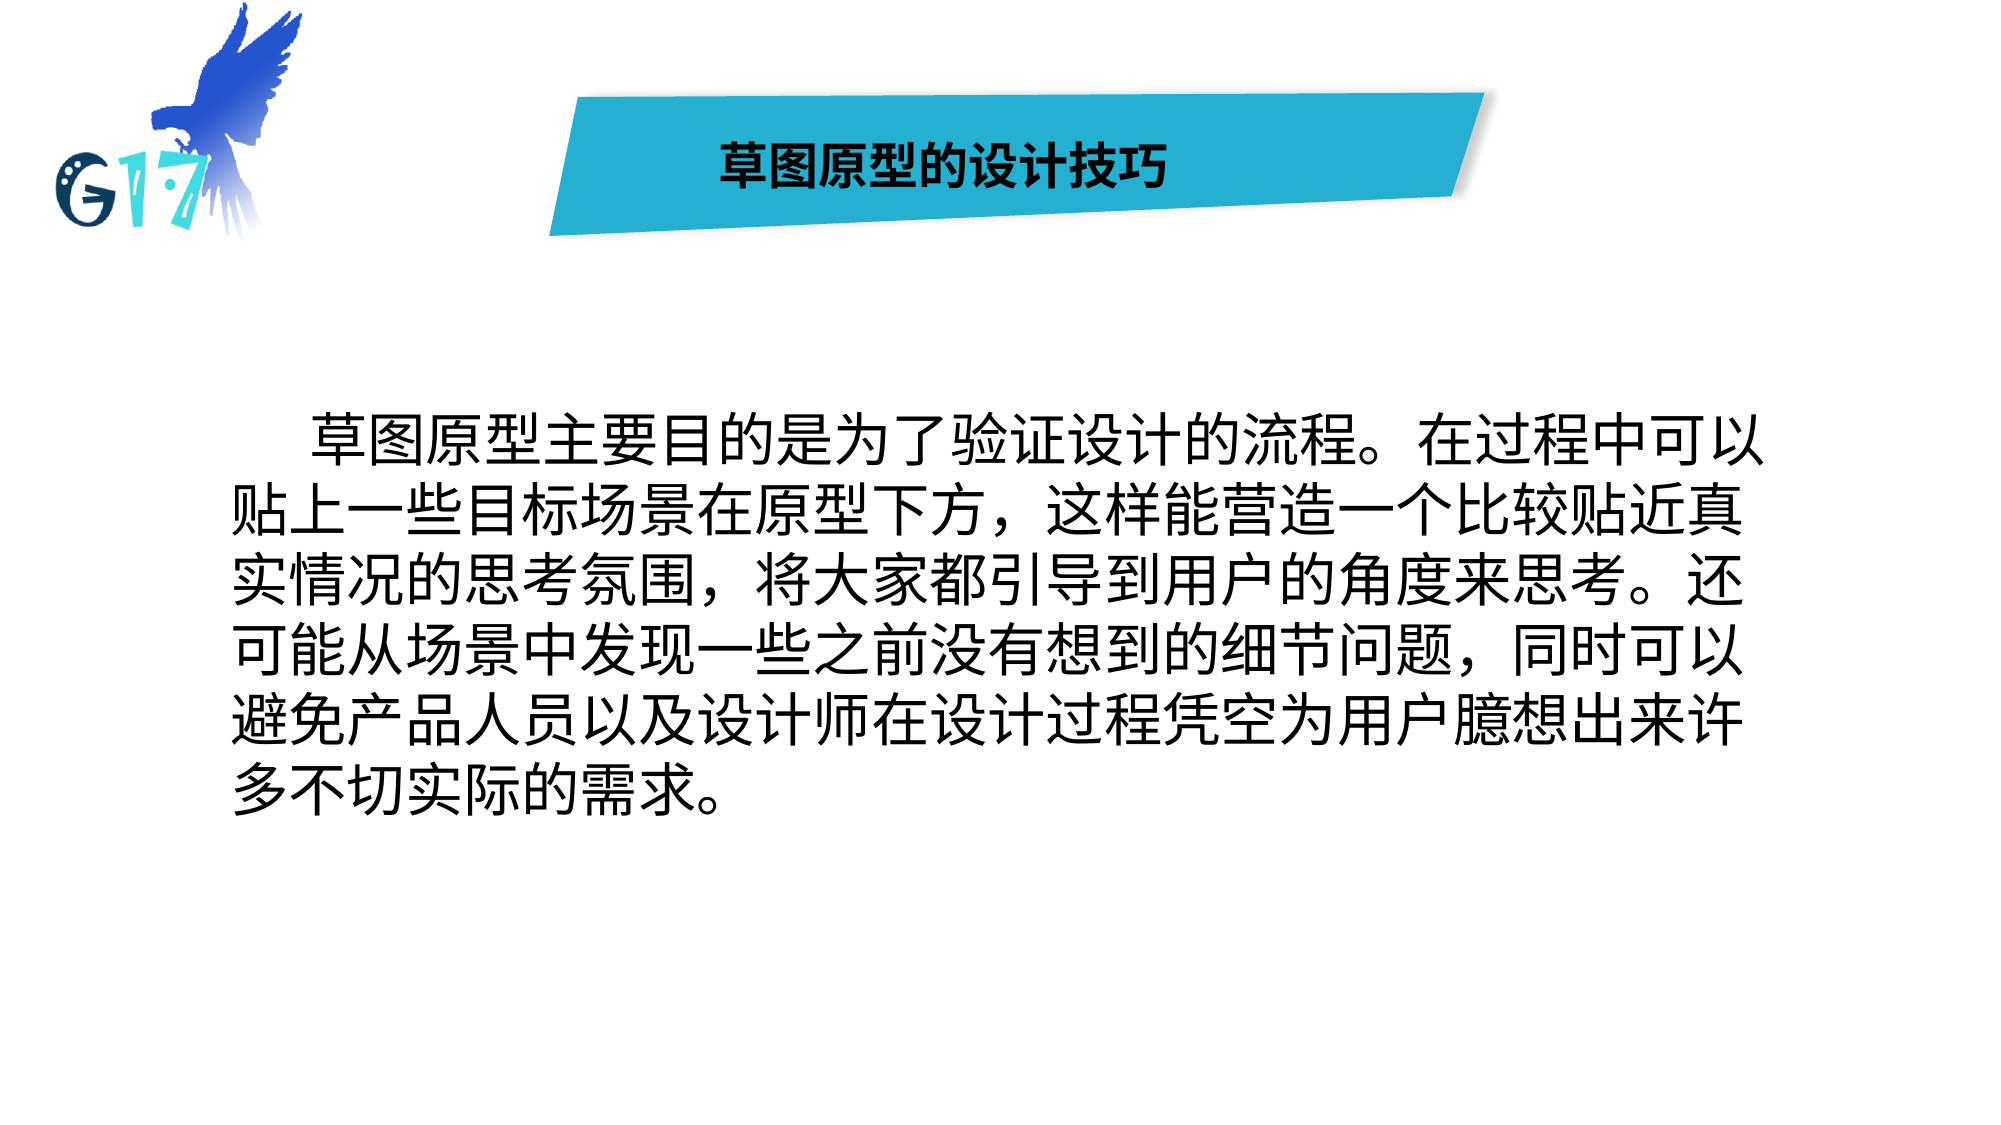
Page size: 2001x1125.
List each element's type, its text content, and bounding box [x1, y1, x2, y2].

text_box 草图原型主要目的是为了验证设计的流程。在过程中可以贴上一些目标场景在原型下方，这样能营造一个比较贴近真实情况的思考氛围，将大家都引导到用户的角度来思考。还可能从场景中发现一些之前没有想到的细节问题，同时可以避免产品人员以及设计师在设计过程凭空为用户臆想出来许多不切实际的需求。 [215, 395, 1782, 831]
picture [18, 0, 305, 250]
text_box 草图原型的设计技巧 [703, 127, 1184, 203]
